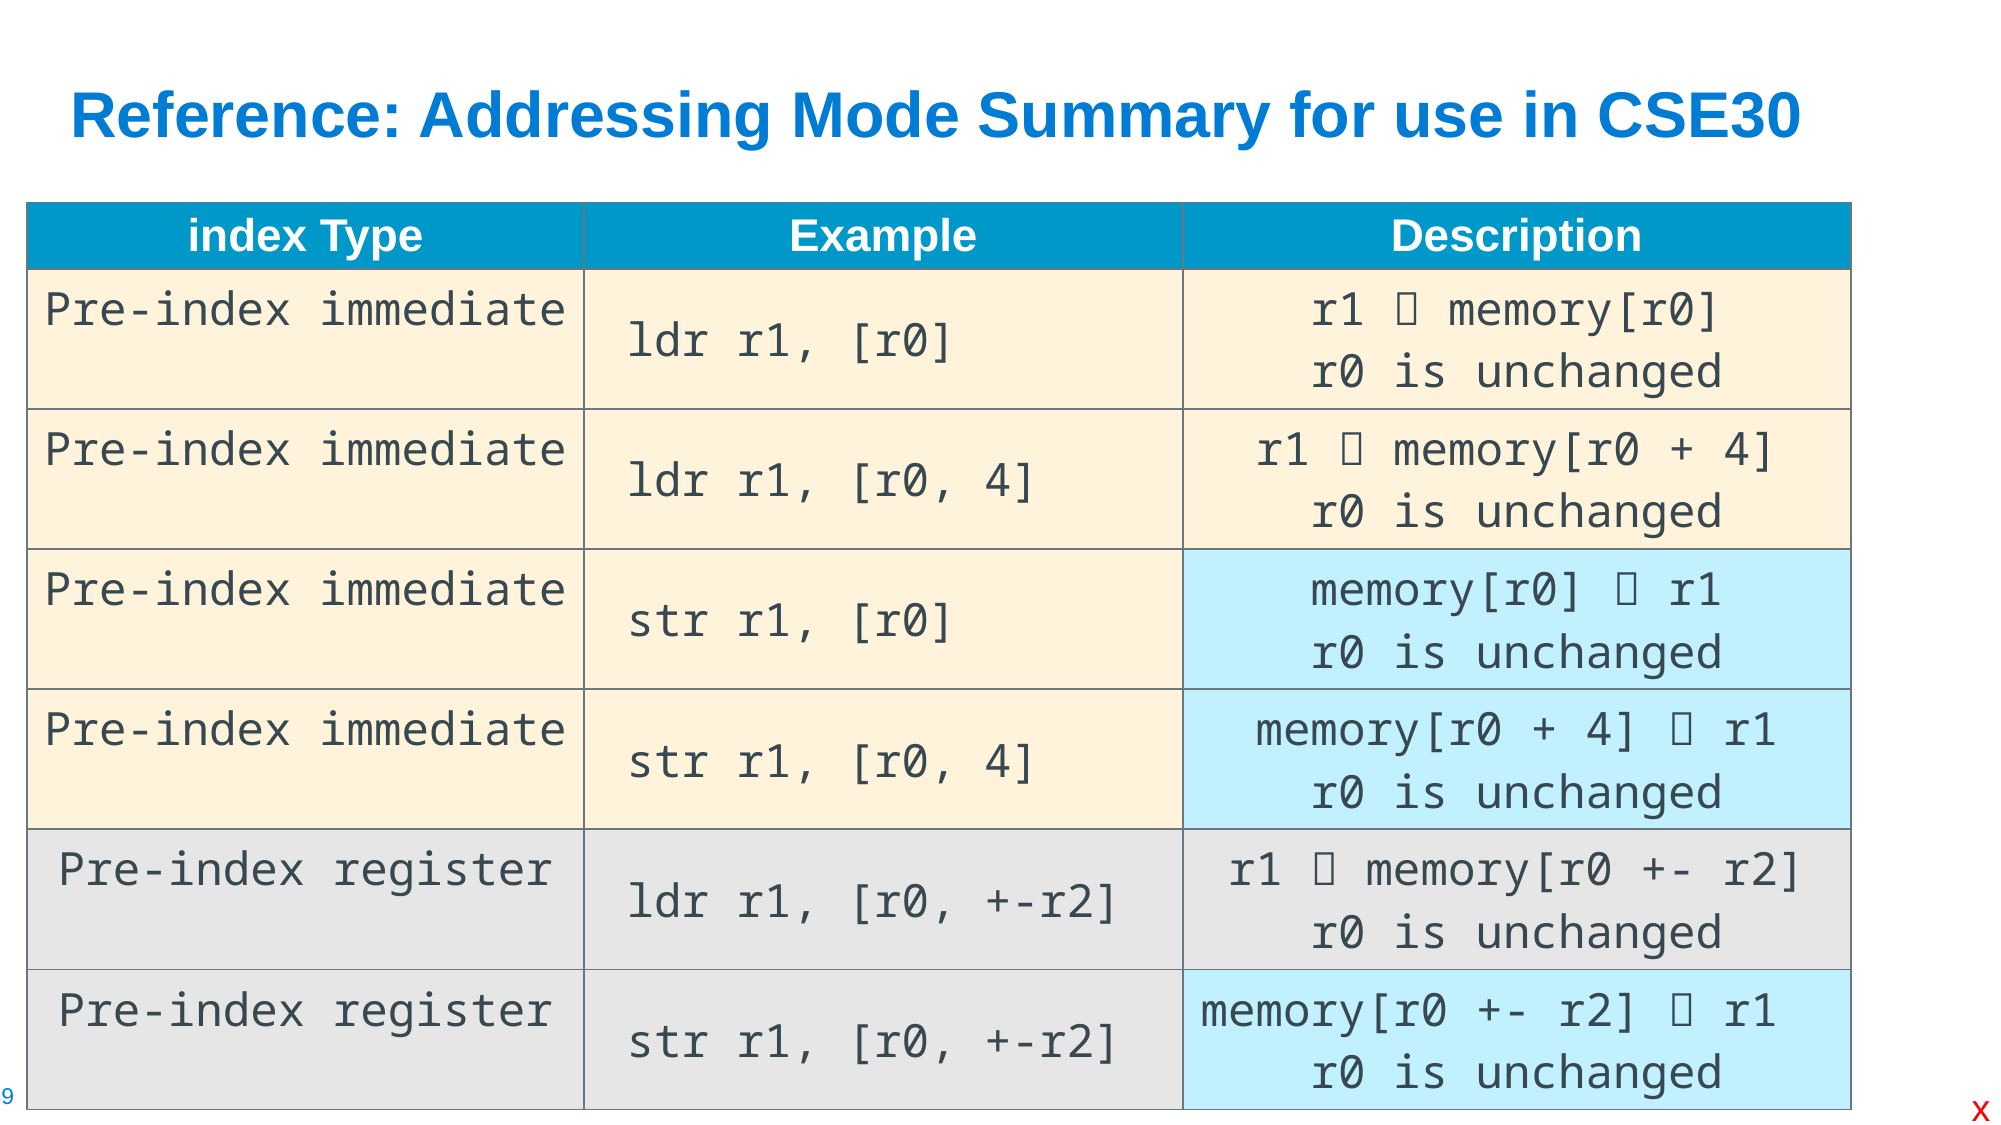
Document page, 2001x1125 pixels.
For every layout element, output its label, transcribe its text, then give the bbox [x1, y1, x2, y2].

table_cell str r1, [r0, +-r2] [585, 970, 1182, 1109]
table_cell Pre-index immediate [28, 270, 583, 408]
table_cell r1  memory[r0 +- r2] r0 is unchanged [1184, 830, 1850, 969]
table_cell memory[r0 +- r2]  r1 r0 is unchanged [1184, 970, 1850, 1109]
table_cell memory[r0 + 4]  r1 r0 is unchanged [1184, 690, 1850, 828]
table_header Description [1184, 203, 1850, 268]
table_header Example [585, 203, 1182, 268]
table_cell r1  memory[r0 + 4] r0 is unchanged [1184, 410, 1850, 548]
table_cell memory[r0]  r1 r0 is unchanged [1184, 550, 1850, 688]
table_header index Type [28, 203, 583, 268]
table_cell r1  memory[r0] r0 is unchanged [1184, 270, 1850, 408]
table_cell Pre-index register [28, 830, 583, 969]
table_cell ldr r1, [r0, +-r2] [585, 830, 1182, 969]
table_cell ldr r1, [r0] [585, 270, 1182, 408]
text_box x [1956, 1076, 2000, 1125]
table_cell Pre-index immediate [28, 550, 583, 688]
table_cell Pre-index immediate [28, 690, 583, 828]
table_cell ldr r1, [r0, 4] [585, 410, 1182, 548]
table_cell str r1, [r0] [585, 550, 1182, 688]
table_cell str r1, [r0, 4] [585, 690, 1182, 828]
table_cell Pre-index register [28, 970, 583, 1109]
title Reference: Addressing Mode Summary for use in CSE30 [55, 75, 1902, 159]
table_cell Pre-index immediate [28, 410, 583, 548]
